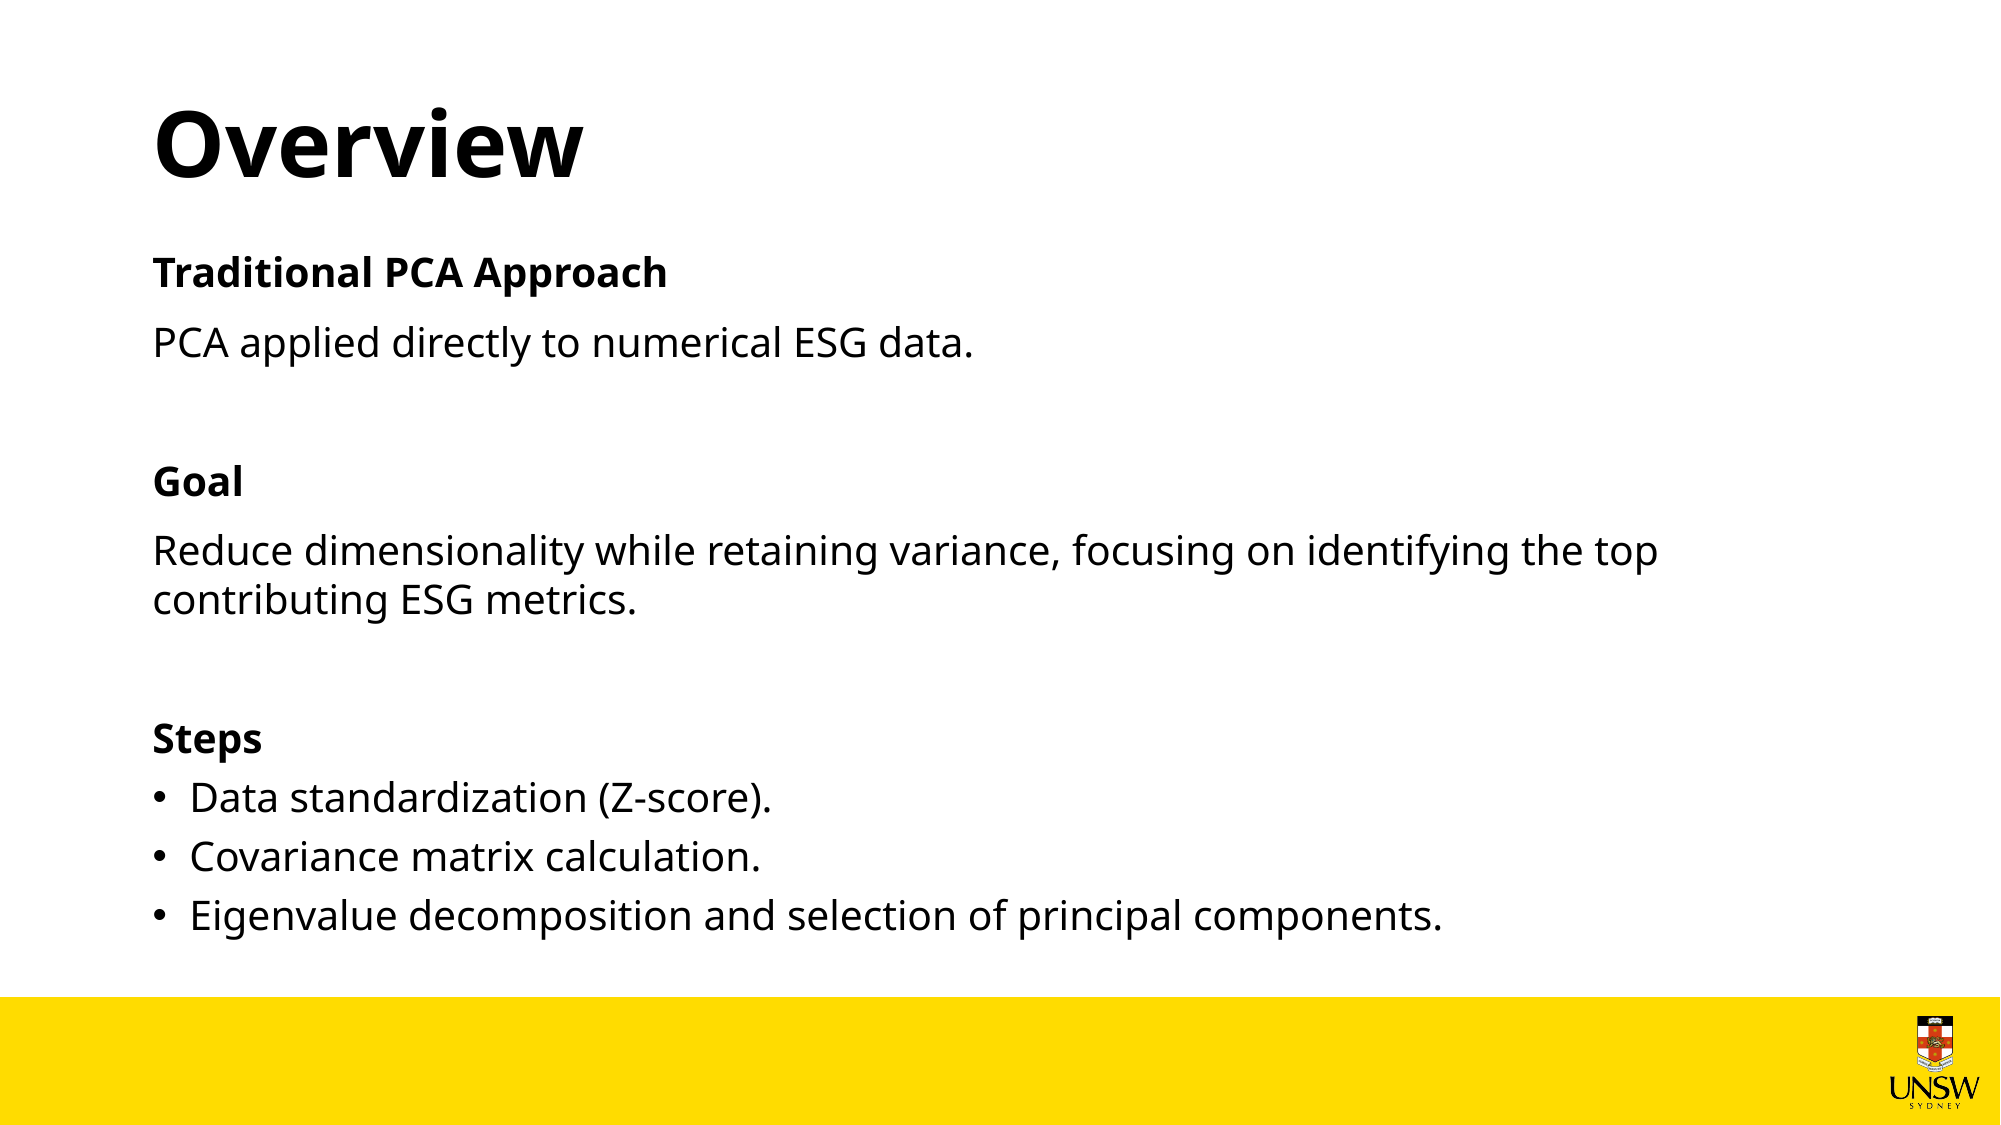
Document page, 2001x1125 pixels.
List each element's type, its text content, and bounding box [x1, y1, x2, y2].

title Overview [137, 39, 1863, 239]
list Traditional PCA Approach PCA applied directly to numerical ESG data. Goal Reduce dimensionality while retaining variance, focusing on identifying the top contributing ESG metrics. Steps Data standardization (Z-score). Covariance matrix calculation. Eigenvalue decomposition and selection of principal components. [137, 239, 1883, 954]
picture [1890, 1016, 1980, 1109]
